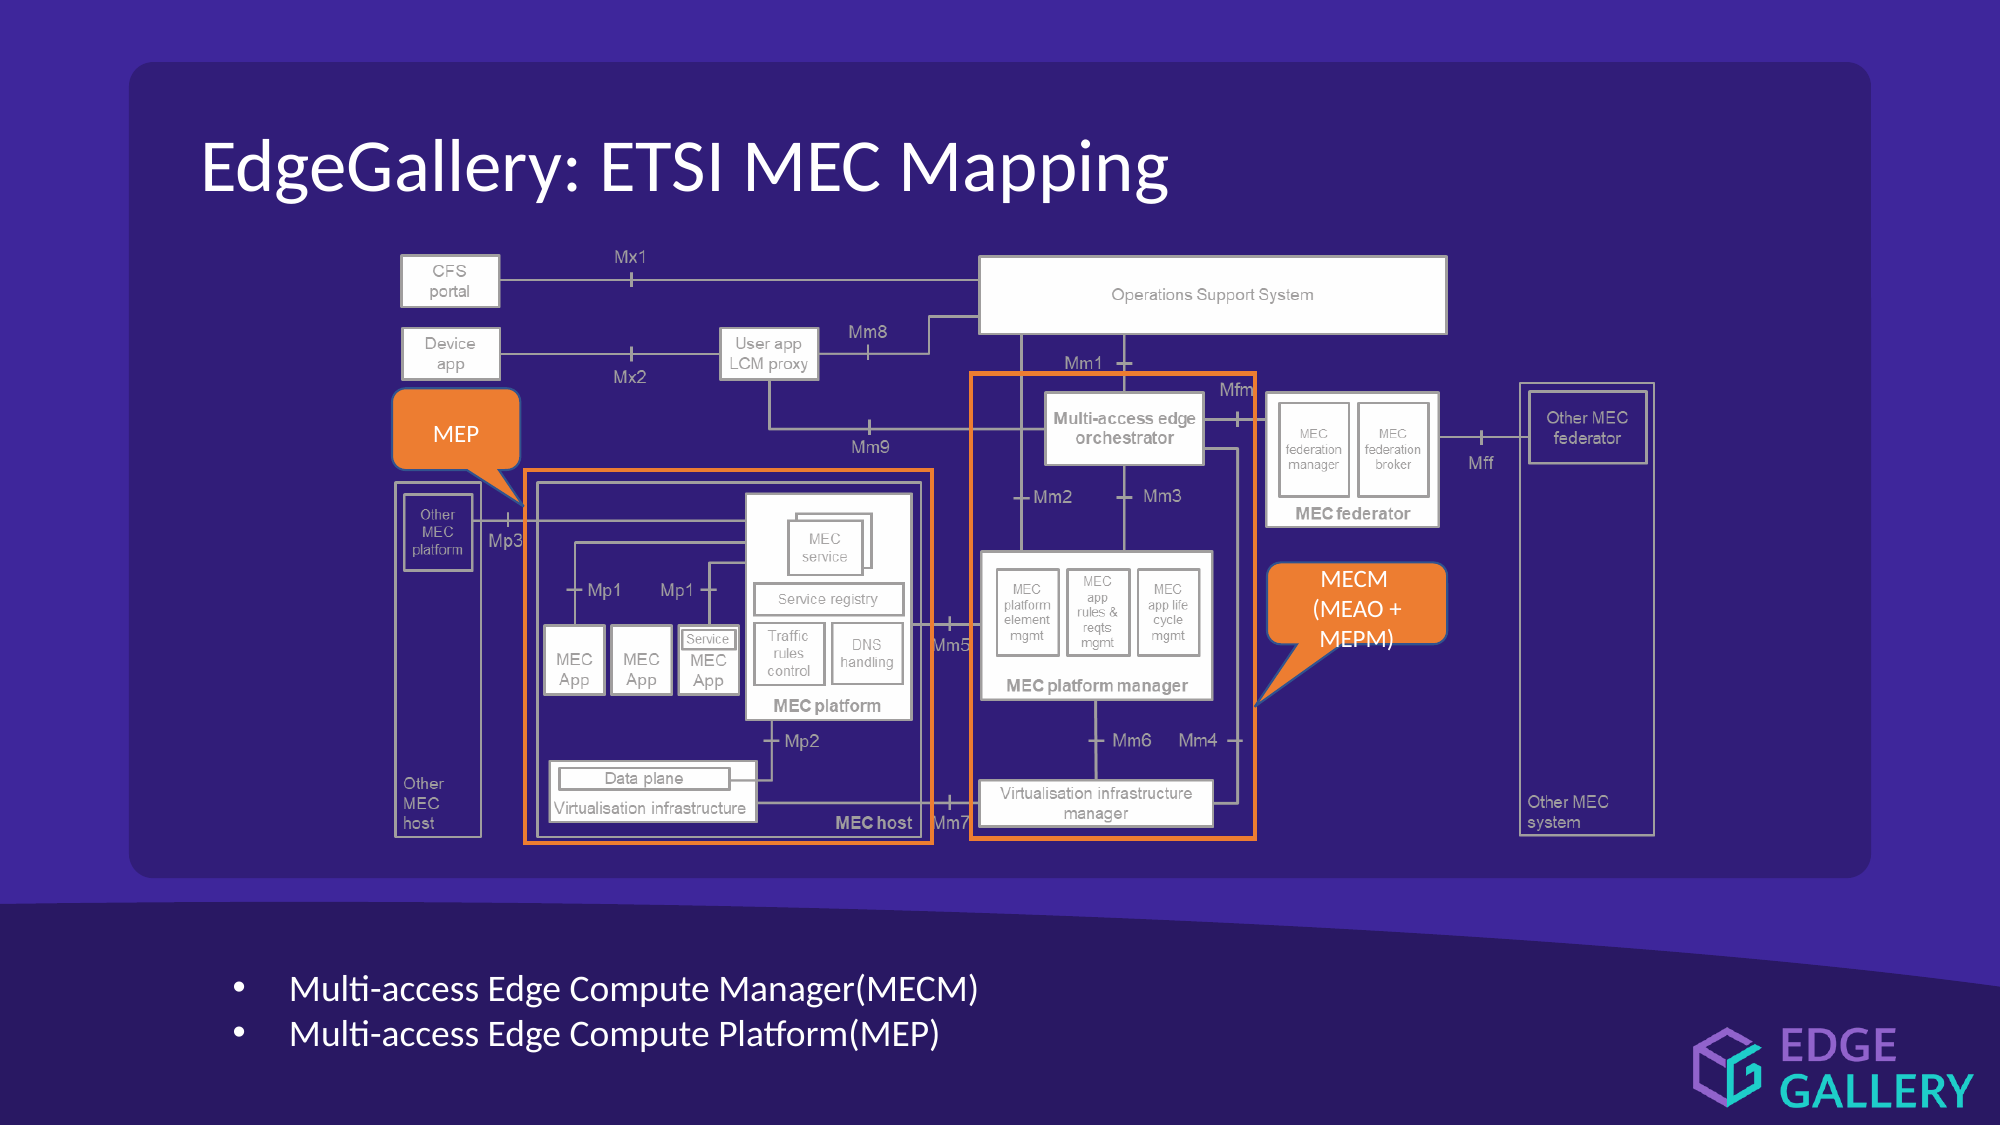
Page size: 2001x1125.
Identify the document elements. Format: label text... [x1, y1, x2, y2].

text_box [0, 901, 2000, 1125]
picture [391, 238, 1656, 844]
picture [1663, 991, 2000, 1125]
text_box [128, 62, 1872, 879]
text_box EdgeGallery: ETSI MEC Mapping [184, 109, 1195, 215]
text_box Multi-access Edge Compute Manager(MECM) Multi-access Edge Compute Platform(MEP) [217, 956, 1062, 1062]
